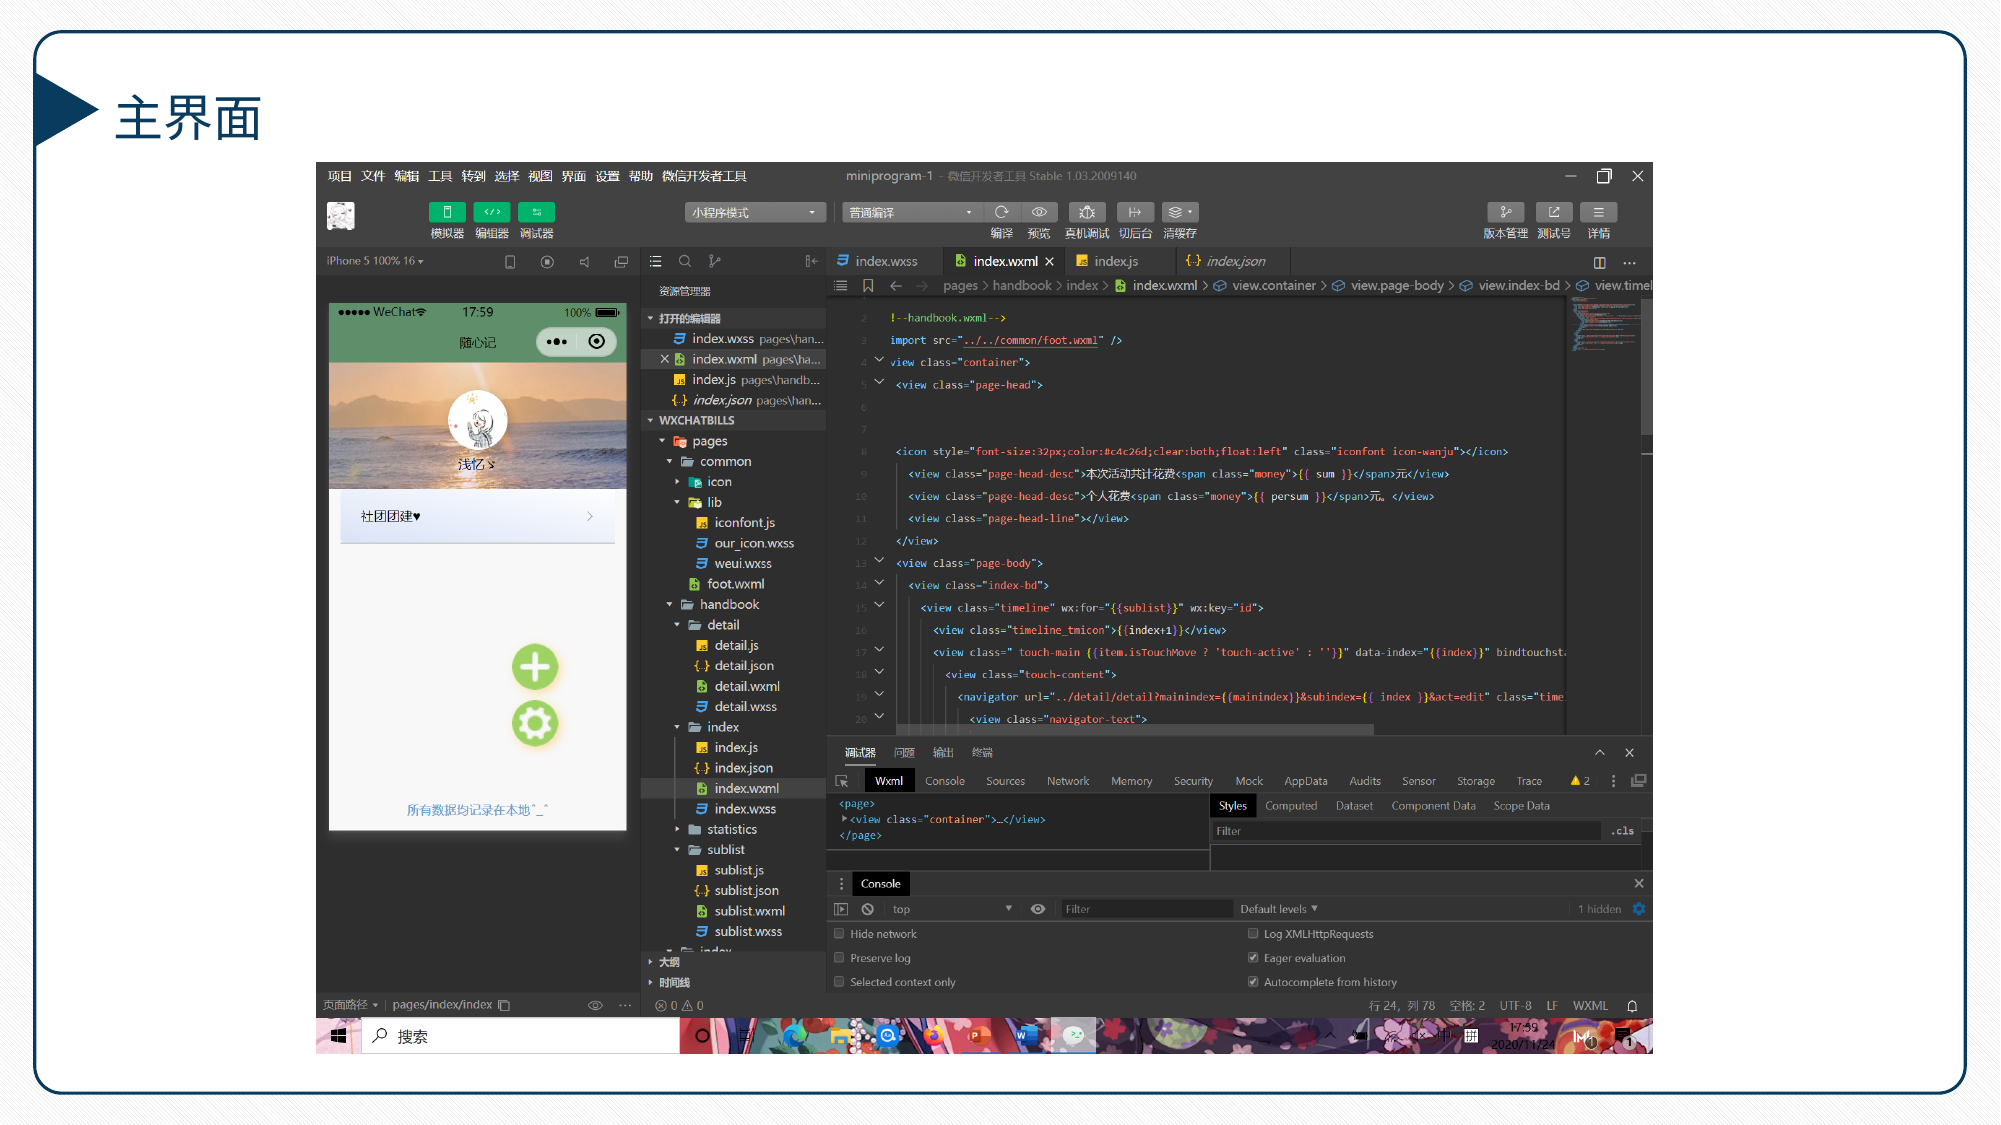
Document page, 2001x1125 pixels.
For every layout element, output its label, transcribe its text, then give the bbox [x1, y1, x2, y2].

picture [316, 162, 1653, 1054]
text_box [32, 69, 102, 150]
text_box 主界面 [98, 79, 633, 154]
